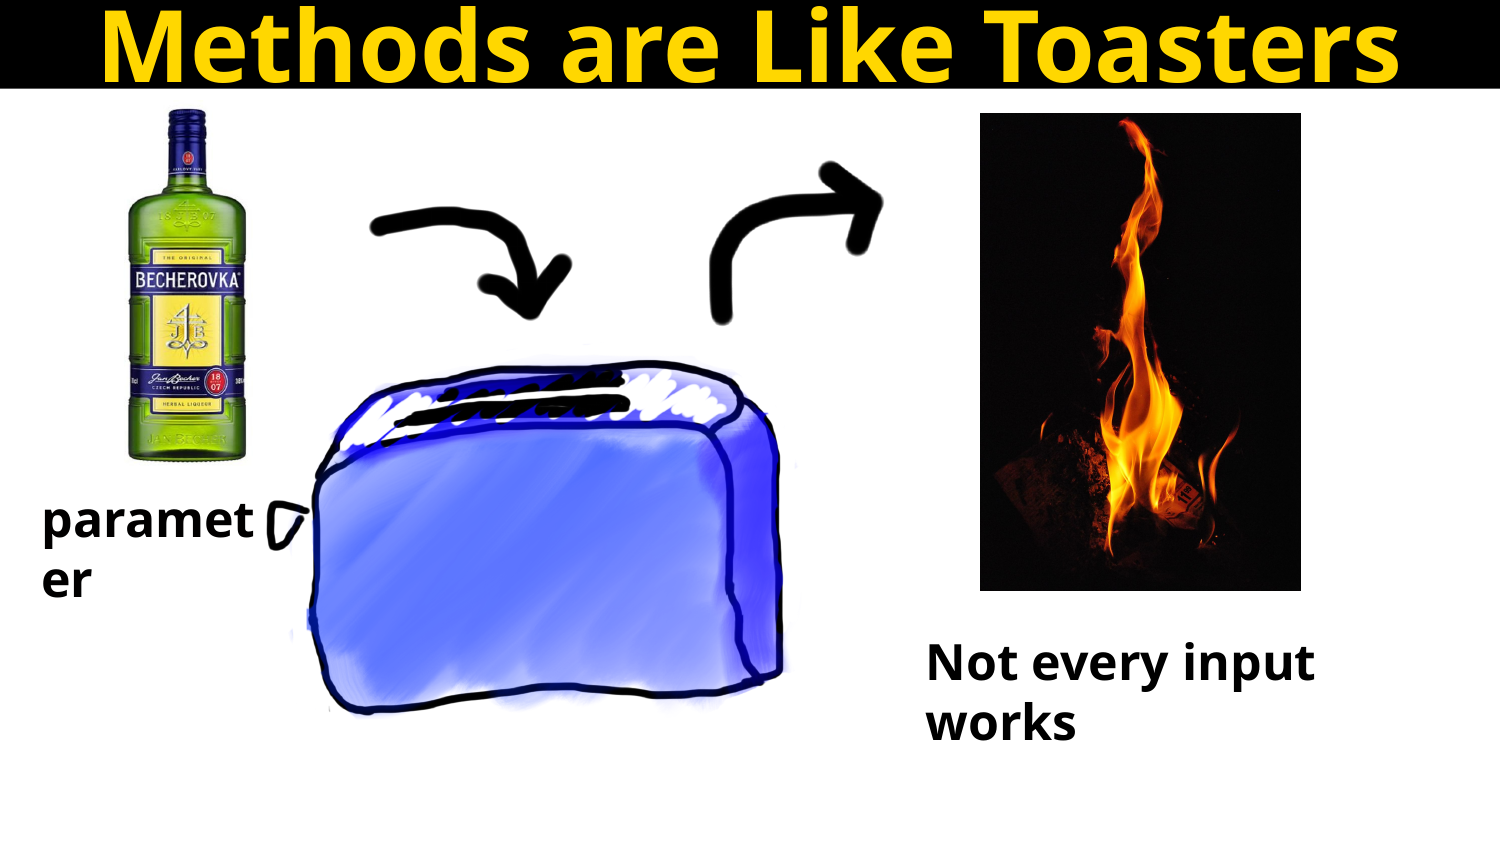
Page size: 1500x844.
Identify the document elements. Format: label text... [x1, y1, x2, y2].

text_box Not every input works [910, 615, 1403, 772]
text_box Methods are Like Toasters [0, 0, 1500, 89]
text_box parameter [26, 479, 196, 537]
picture [980, 113, 1301, 591]
picture [84, 70, 956, 778]
